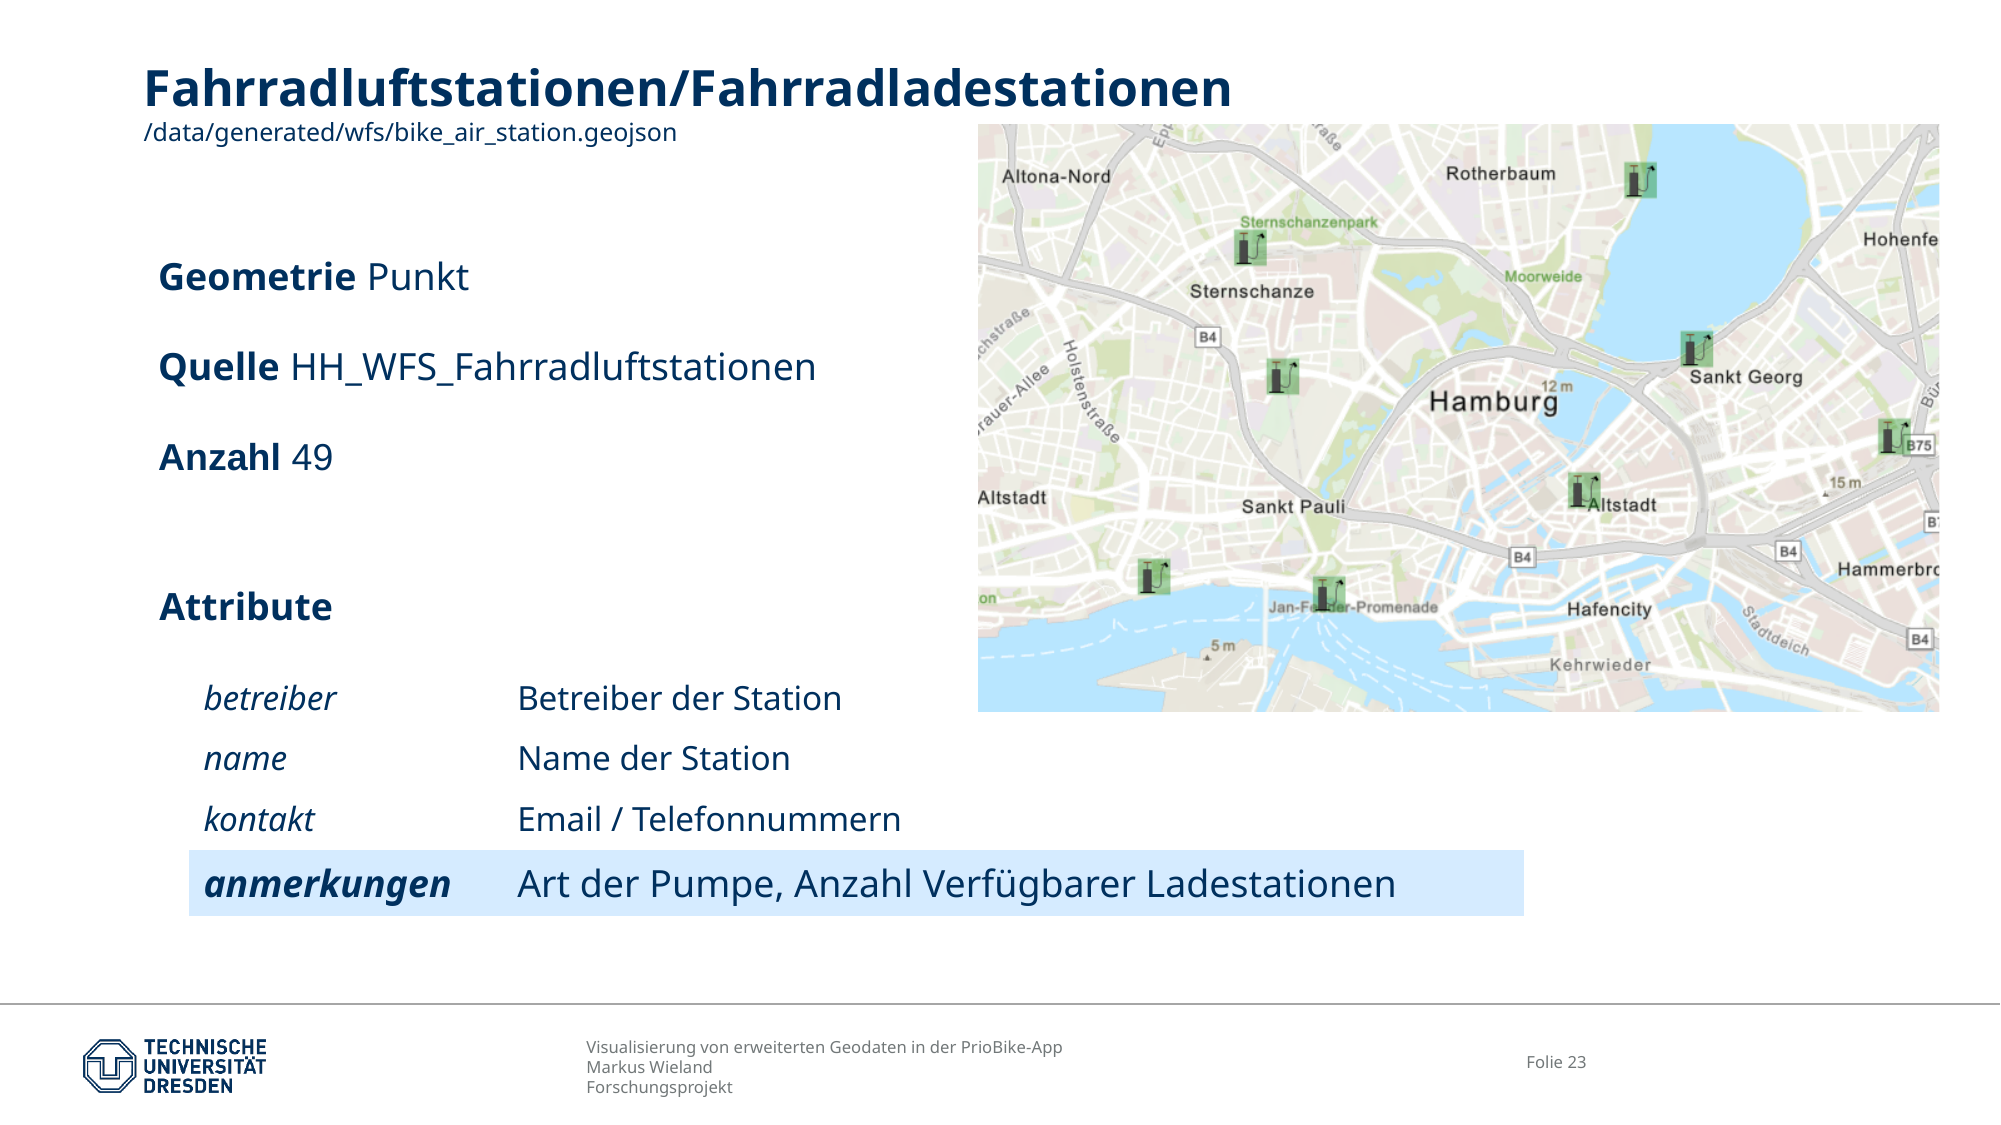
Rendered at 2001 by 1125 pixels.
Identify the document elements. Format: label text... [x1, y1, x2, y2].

table_cell anmerkungen [189, 850, 502, 916]
table_cell Art der Pumpe, Anzahl Verfügbarer Ladestationen [502, 850, 1524, 916]
table_cell Email / Telefonnummern [502, 789, 1524, 850]
picture [83, 1039, 266, 1093]
table_cell Name der Station [502, 728, 1524, 789]
title Fahrradluftstationen/Fahrradladestationen /data/generated/wfs/bike_air_station.geojson [143, 56, 1880, 169]
table_header Betreiber der Station [502, 667, 1524, 728]
table_cell name [189, 728, 502, 789]
picture [977, 124, 1940, 712]
table_header betreiber [189, 667, 502, 728]
text_box Attribute [144, 575, 349, 636]
table_cell kontakt [189, 789, 502, 850]
text_box Geometrie Punkt Quelle HH_WFS_Fahrradluftstationen Anzahl 49 [143, 245, 870, 527]
